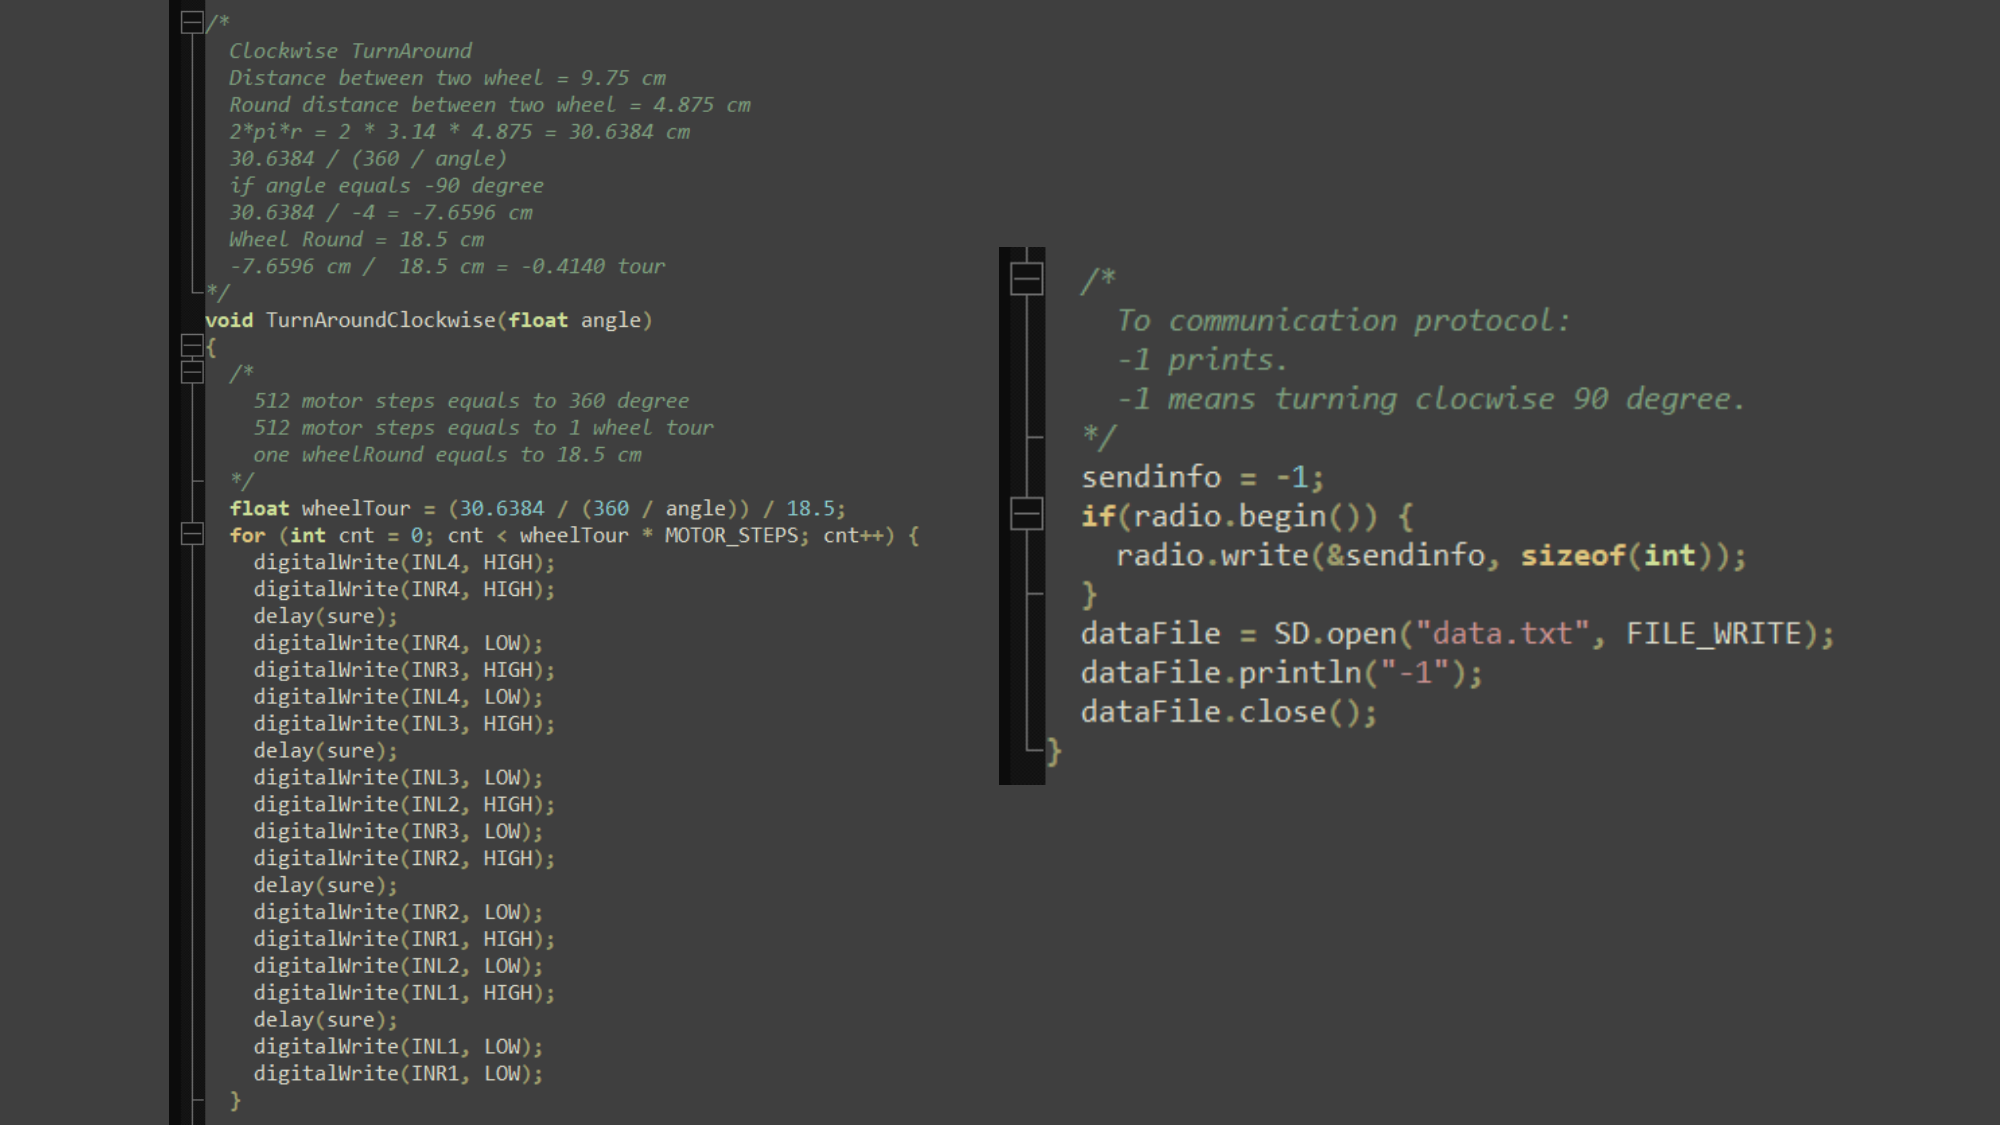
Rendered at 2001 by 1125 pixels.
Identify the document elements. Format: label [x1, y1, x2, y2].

picture [169, 0, 966, 1125]
picture [999, 247, 1861, 785]
